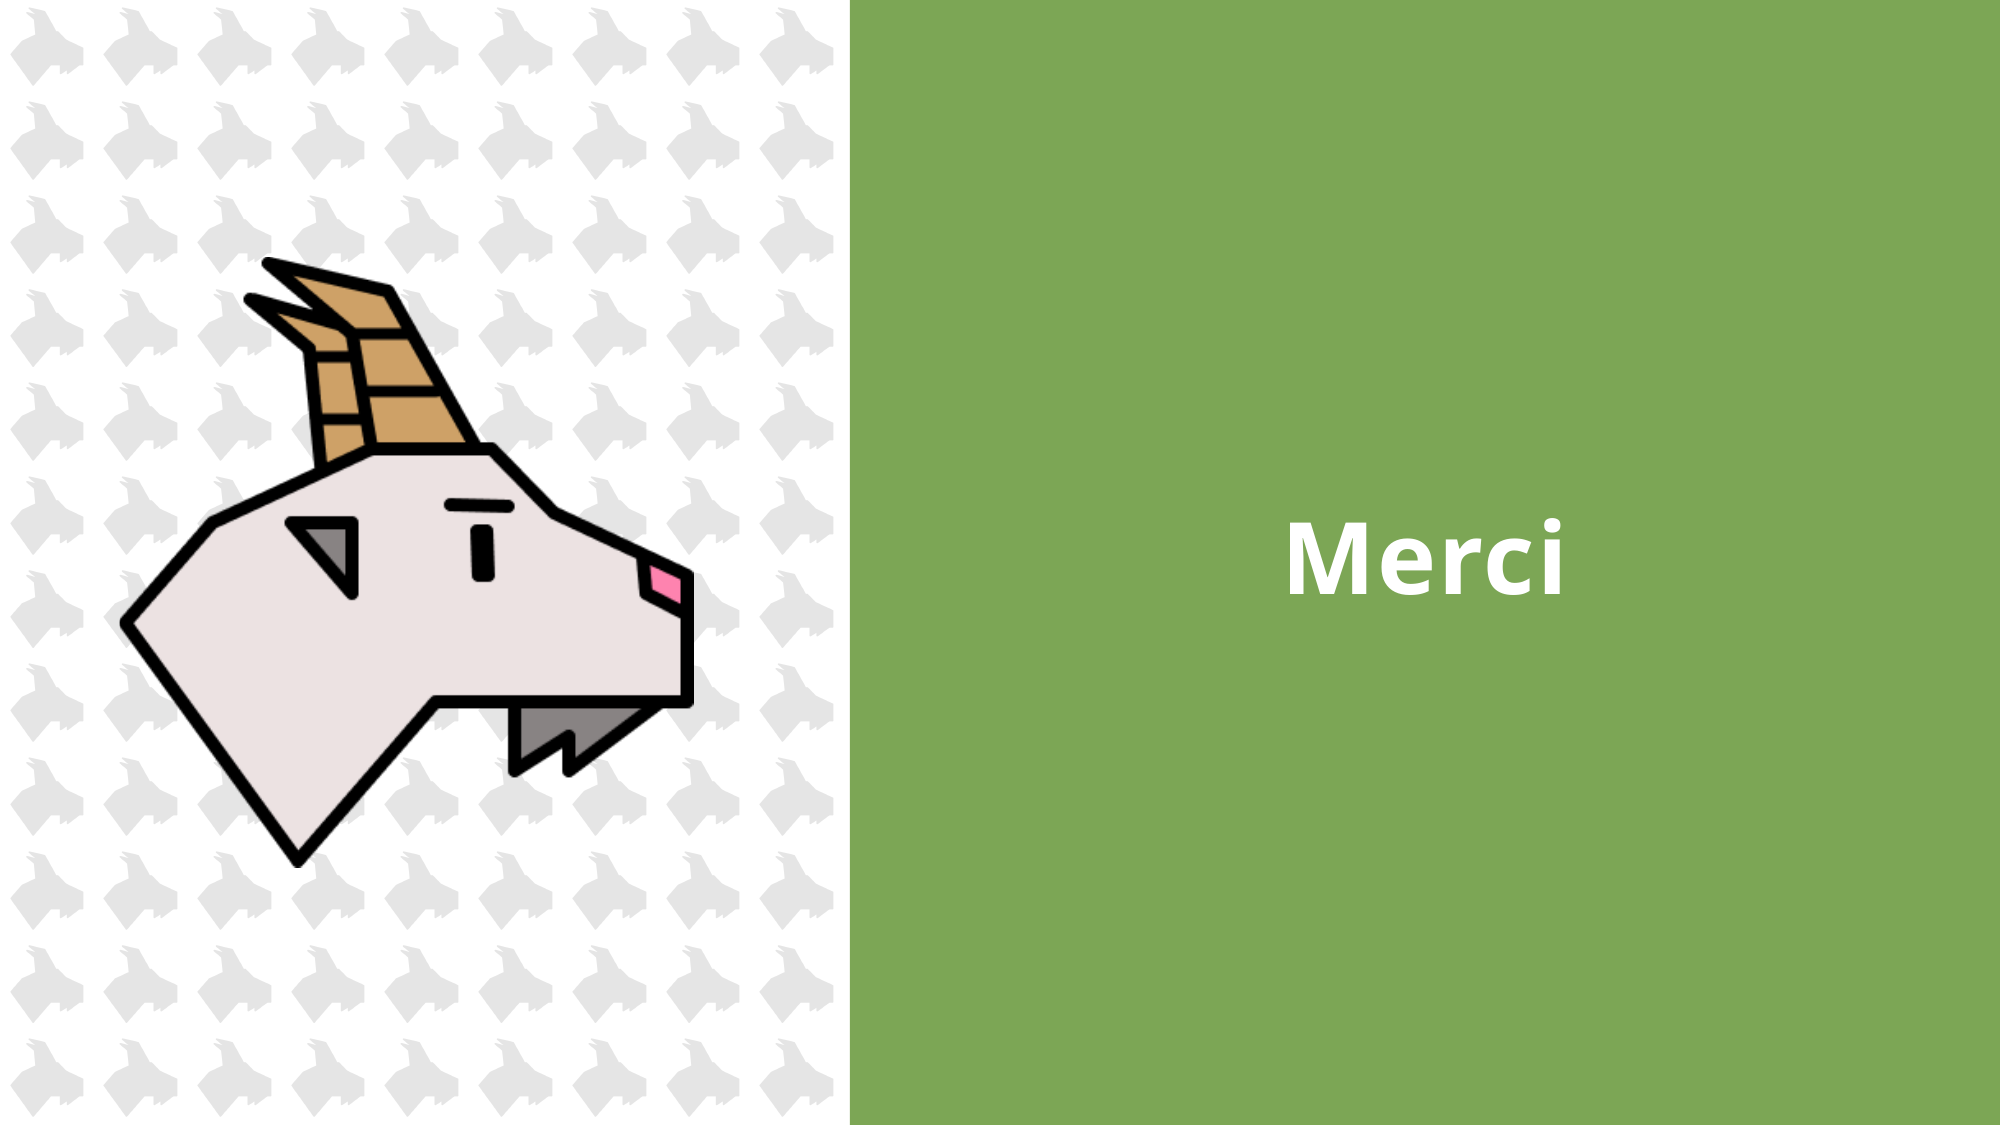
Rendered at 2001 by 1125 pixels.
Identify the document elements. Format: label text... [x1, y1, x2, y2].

picture [119, 257, 694, 868]
title Merci [904, 438, 1946, 687]
